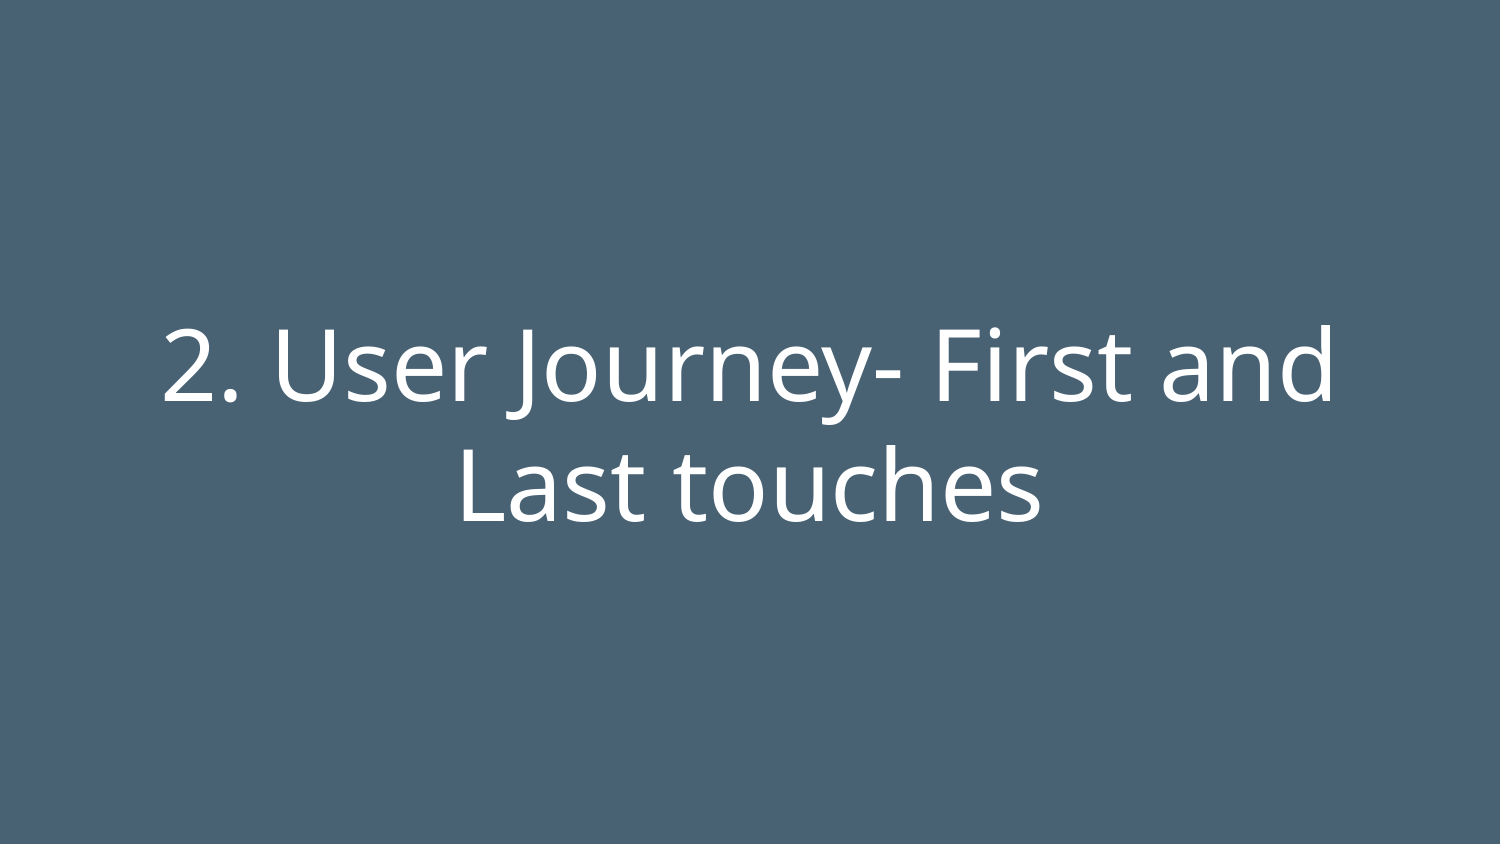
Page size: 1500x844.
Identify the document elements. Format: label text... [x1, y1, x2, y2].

text_box 2. User Journey- First and Last touches [123, 253, 1377, 591]
